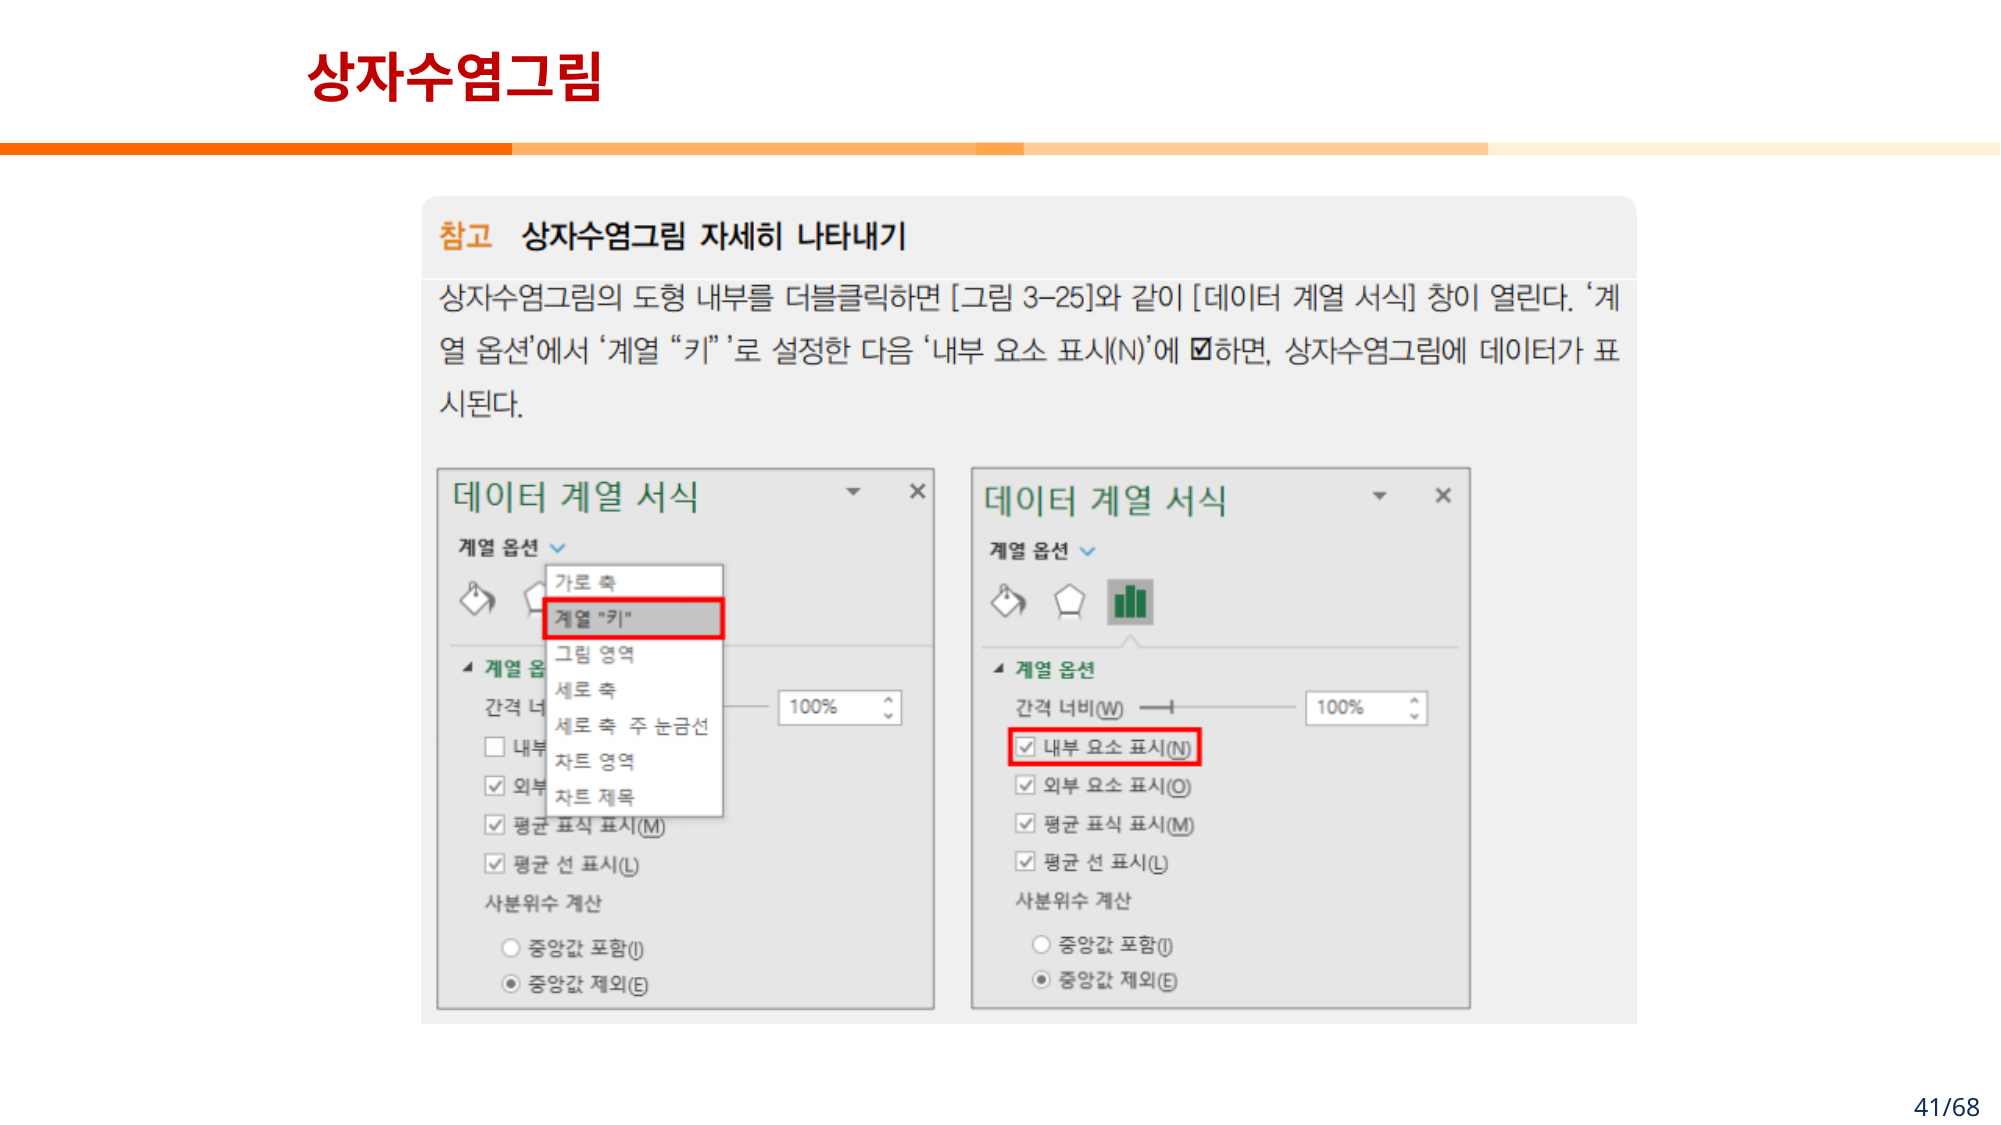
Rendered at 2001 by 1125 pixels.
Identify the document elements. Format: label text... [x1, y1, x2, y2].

title 상자수염그림 [291, 31, 1532, 122]
picture [420, 195, 1638, 1024]
